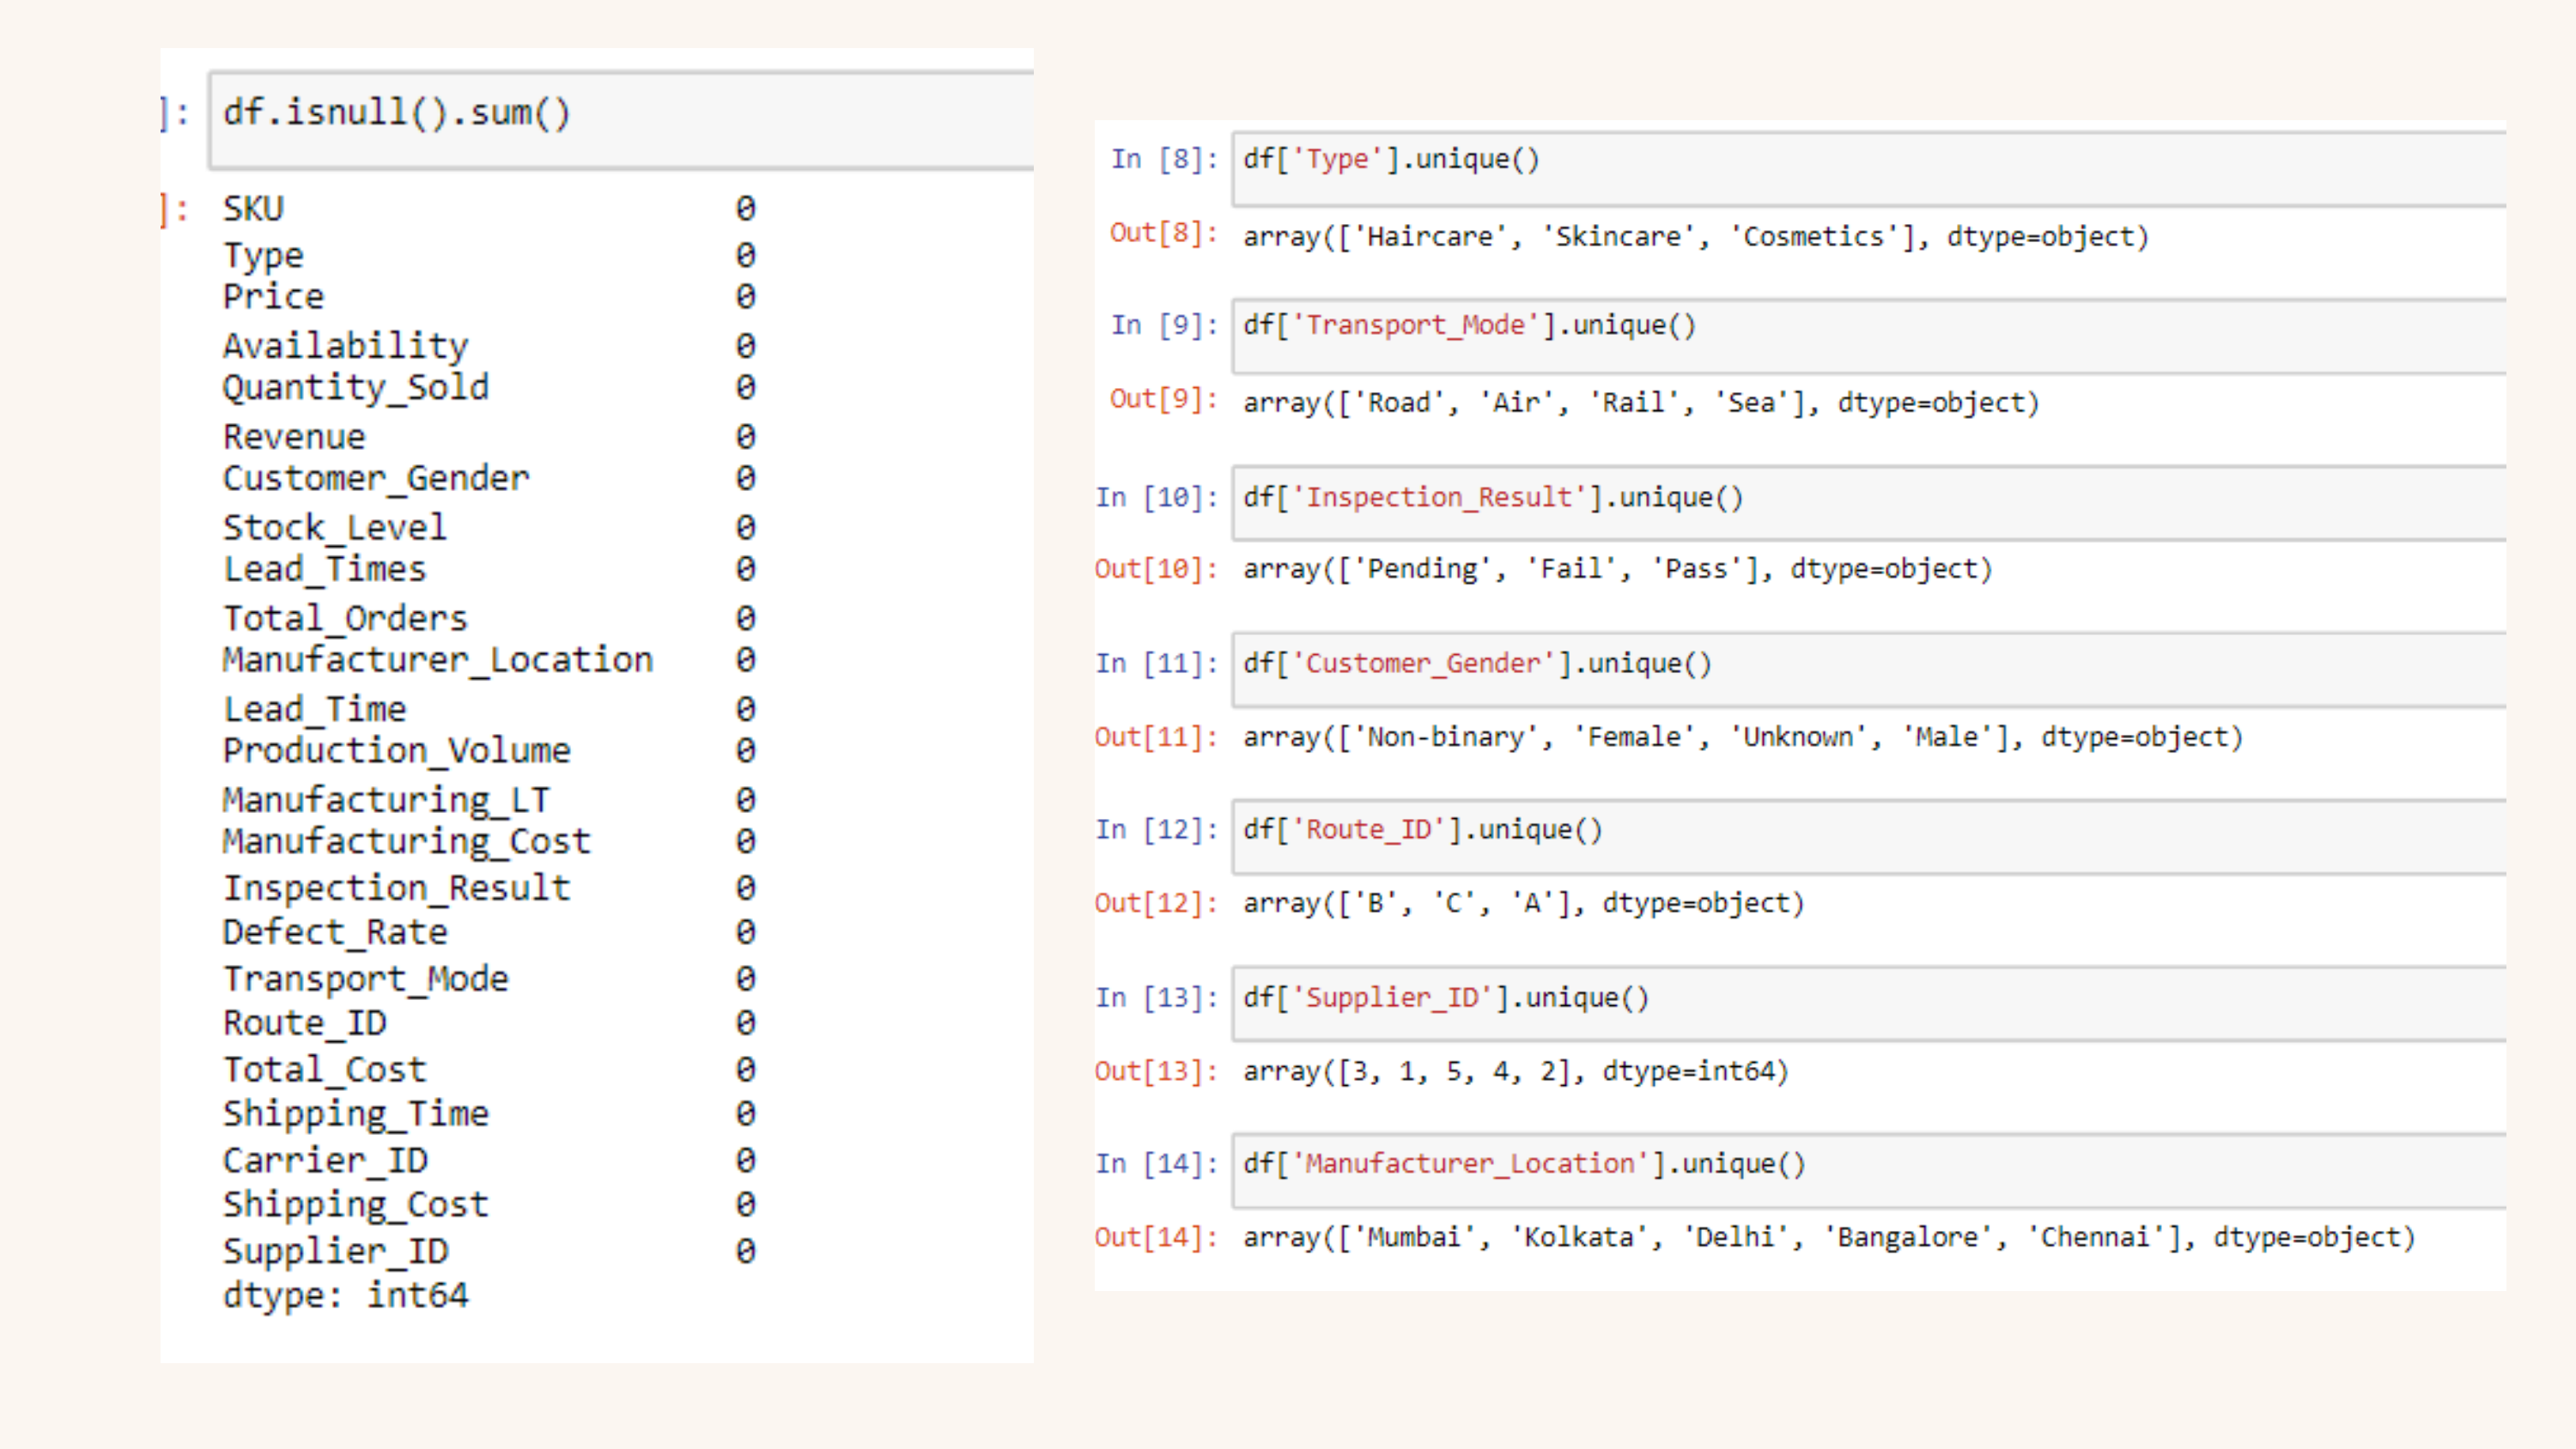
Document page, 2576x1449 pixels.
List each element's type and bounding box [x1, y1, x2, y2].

picture [1094, 120, 2507, 1291]
picture [161, 48, 1034, 1363]
